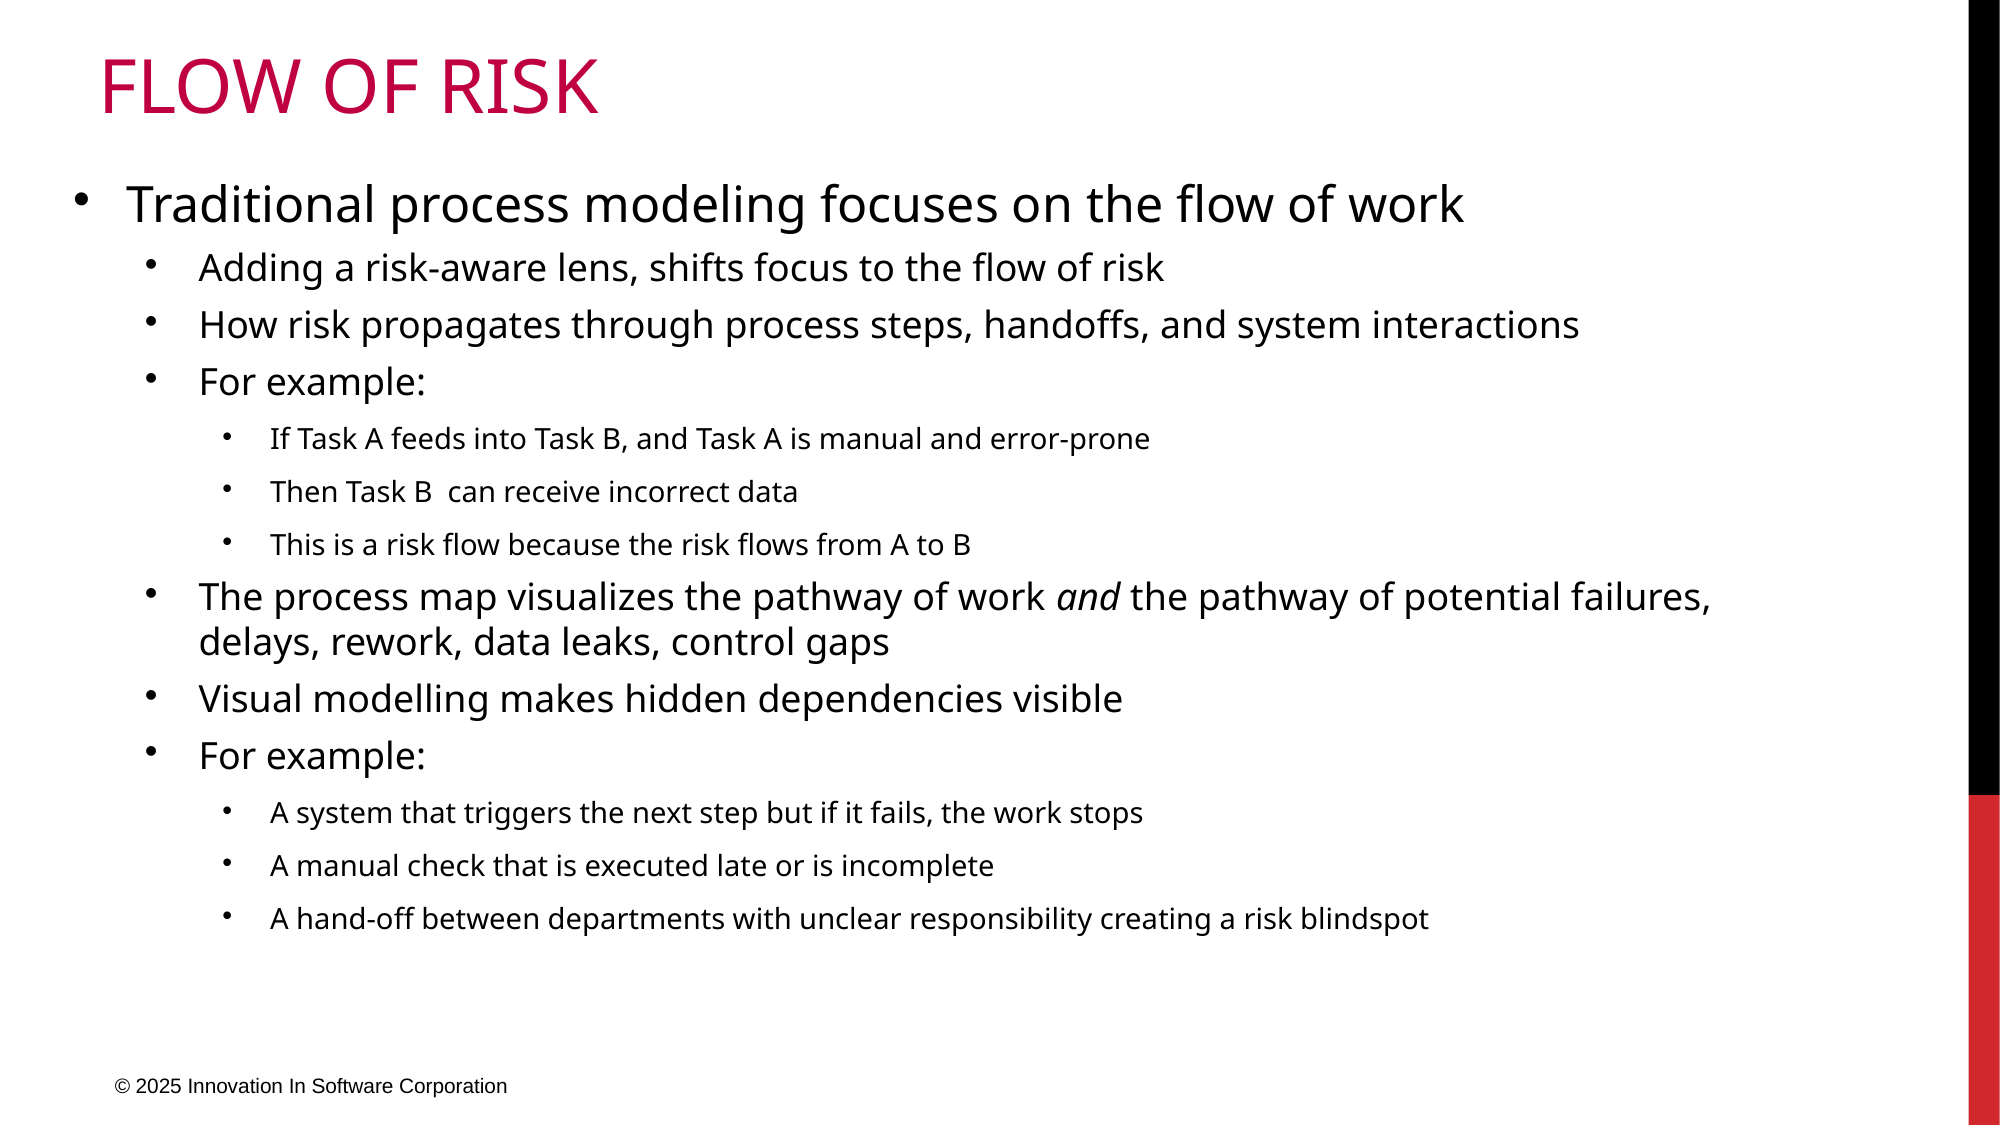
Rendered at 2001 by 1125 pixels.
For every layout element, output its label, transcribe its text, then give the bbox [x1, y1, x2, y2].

title Flow of Risk [98, 0, 1770, 186]
list Traditional process modeling focuses on the flow of work Adding a risk-aware lens, shifts focus to the flow of risk How risk propagates through process steps, handoffs, and system interactions For example: If Task A feeds into Task B, and Task A is manual and error-prone Then Task B can receive incorrect data This is a risk flow because the risk flows from A to B The process map visualizes the pathway of work and the pathway of potential failures, delays, rework, data leaks, control gaps Visual modelling makes hidden dependencies visible For example: A system that triggers the next step but if it fails, the work stops A manual check that is executed late or is incomplete A hand-off between departments with unclear responsibility creating a risk blindspot [55, 172, 1752, 990]
footer © 2025 Innovation In Software Corporation [99, 1065, 850, 1112]
